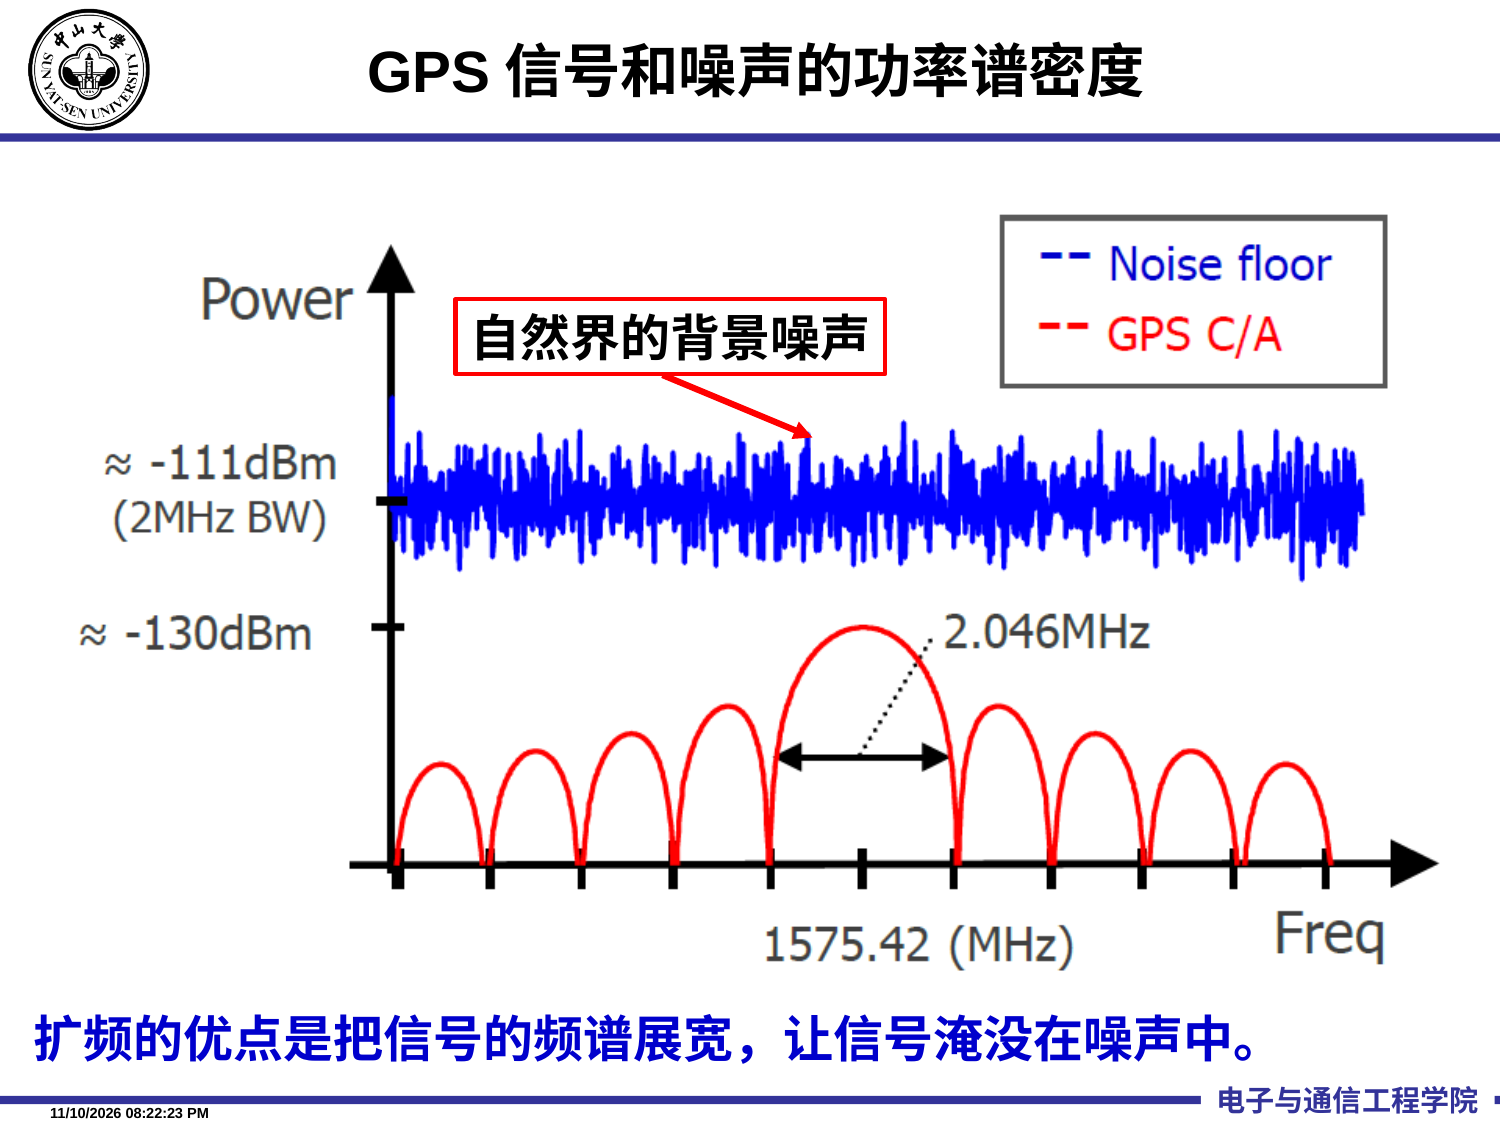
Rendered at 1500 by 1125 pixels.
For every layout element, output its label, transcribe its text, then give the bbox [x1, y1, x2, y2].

picture [19, 190, 1480, 988]
picture [28, 8, 150, 131]
text_box 扩频的优点是把信号的频谱展宽，让信号淹没在噪声中。 [18, 999, 1299, 1075]
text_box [452, 299, 888, 438]
title GPS信号和噪声的功率谱密度 [174, 0, 1338, 138]
